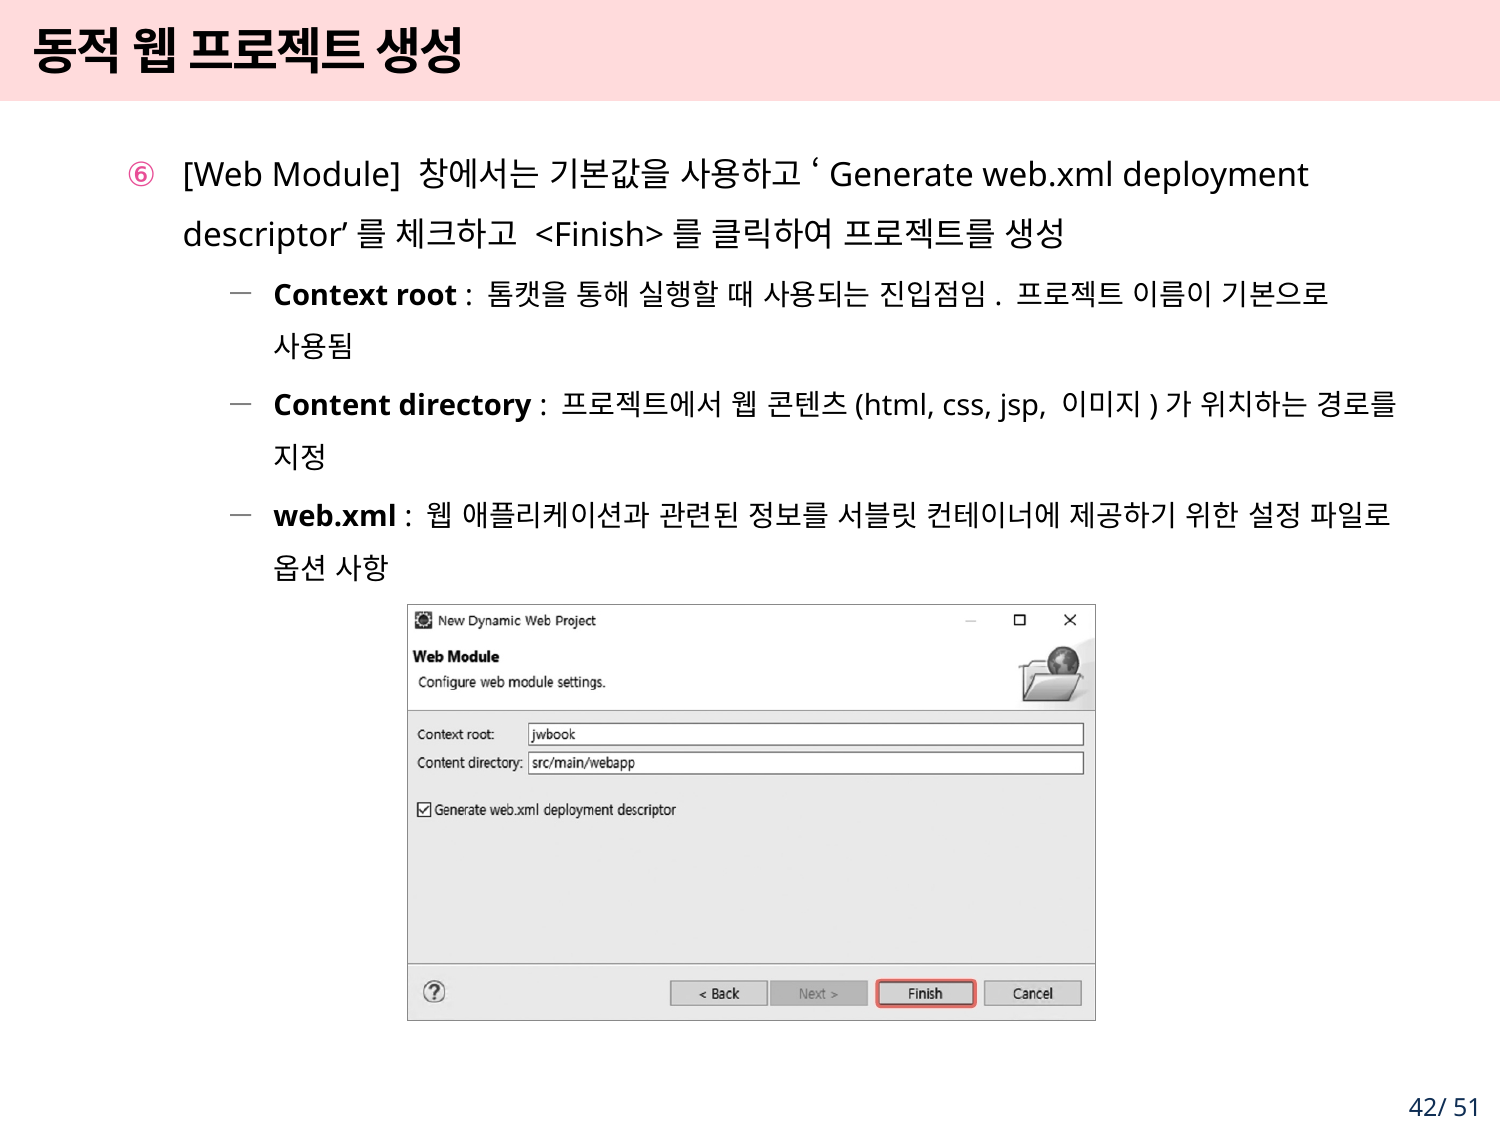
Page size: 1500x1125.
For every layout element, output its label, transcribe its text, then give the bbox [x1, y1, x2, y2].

list [Web Module] 창에서는 기본값을 사용하고 ‘Generate web.xml deployment descriptor’를 체크하고 <Finish>를 클릭하여 프로젝트를 생성 Context root : 톰캣을 통해 실행할 때 사용되는 진입점임. 프로젝트 이름이 기본으로 사용됨 Content directory : 프로젝트에서 웹 콘텐츠(html, css, jsp, 이미지)가 위치하는 경로를 지정 web.xml : 웹 애플리케이션과 관련된 정보를 서블릿 컨테이너에 제공하기 위한 설정 파일로 옵션 사항 [53, 125, 1425, 1005]
title 동적 웹 프로젝트 생성 [17, 10, 1295, 89]
picture [402, 600, 1098, 1024]
